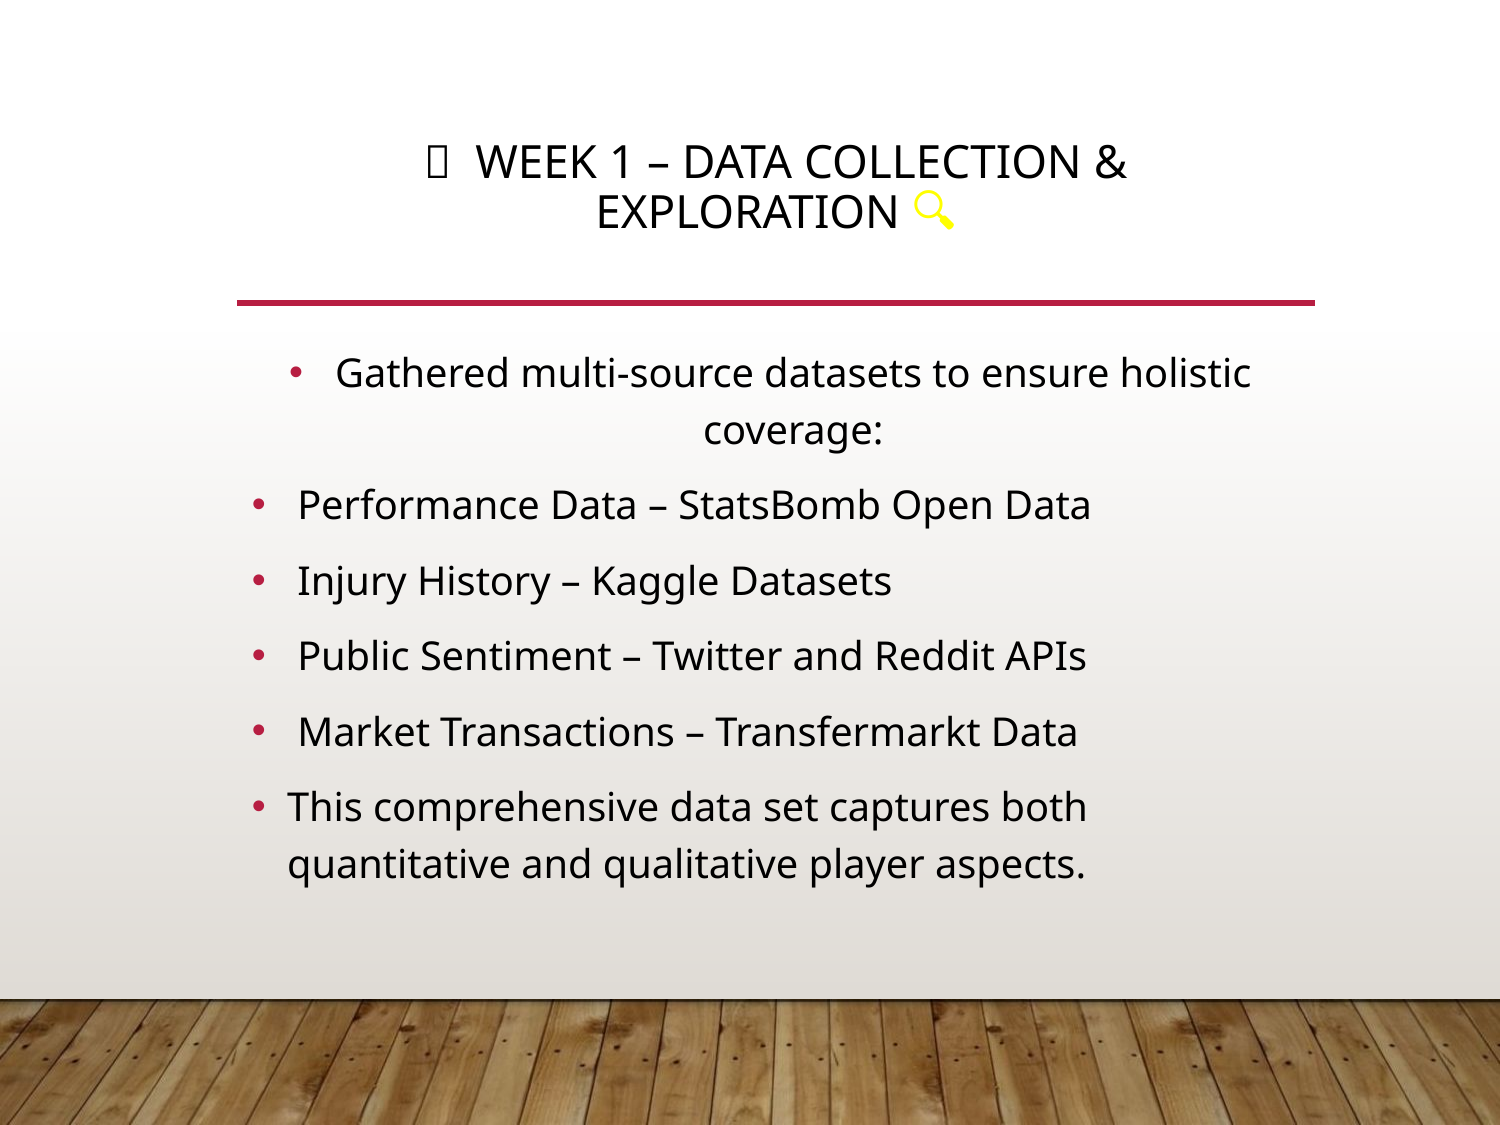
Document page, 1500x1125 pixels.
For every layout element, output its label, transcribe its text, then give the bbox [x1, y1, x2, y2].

list Gathered multi-source datasets to ensure holistic coverage: Performance Data – StatsBomb Open Data Injury History – Kaggle Datasets Public Sentiment – Twitter and Reddit APIs Market Transactions – Transfermarkt Data This comprehensive data set captures both quantitative and qualitative player aspects. [236, 330, 1315, 897]
title 🧹 Week 1 – Data Collection & Exploration 🔍 [236, 131, 1315, 305]
picture [0, 999, 1500, 1125]
